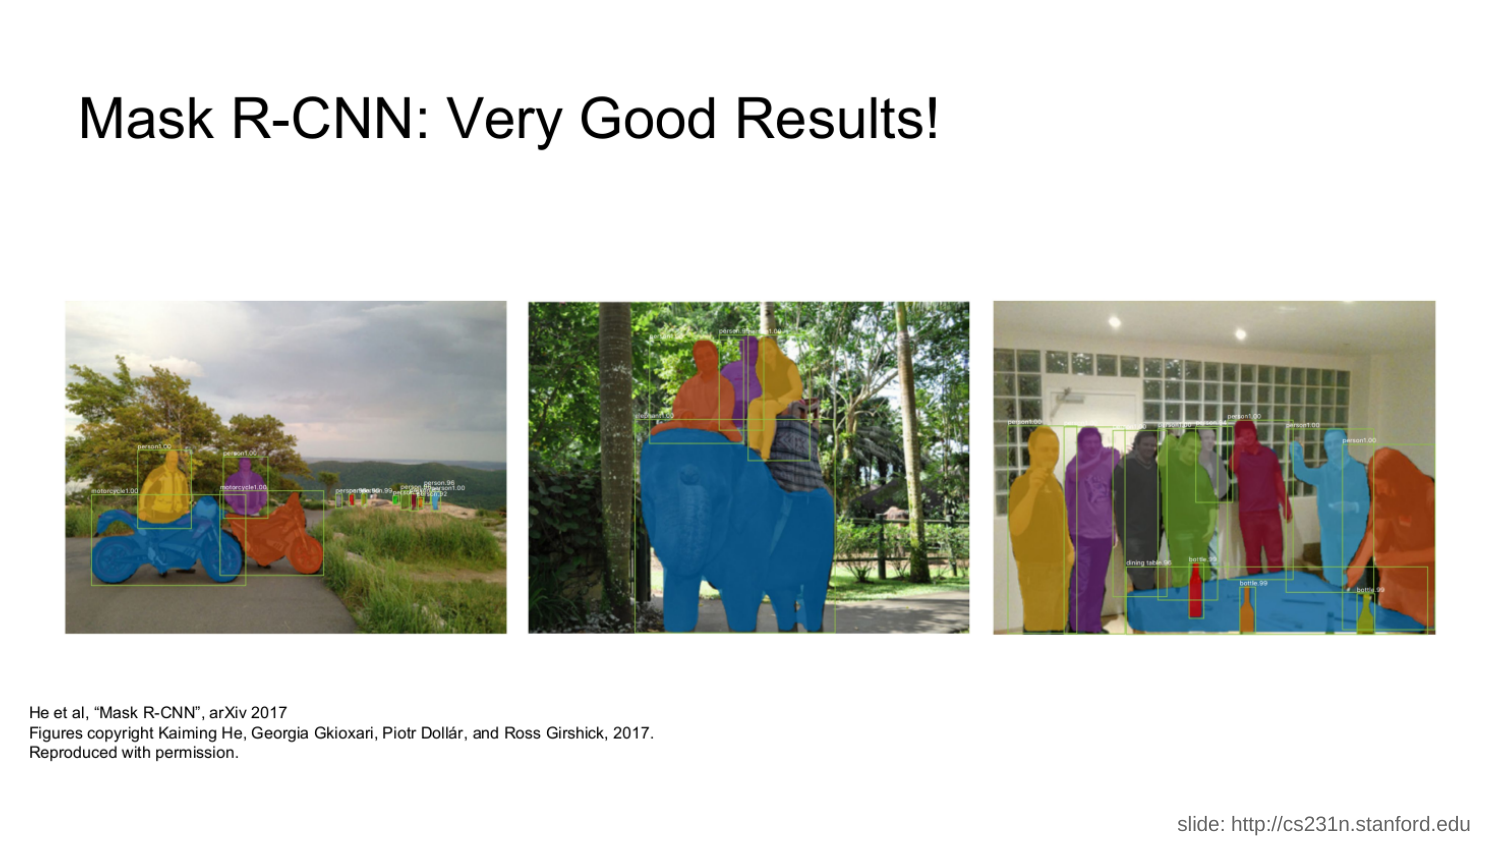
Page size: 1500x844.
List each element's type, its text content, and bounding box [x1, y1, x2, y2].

picture [24, 77, 1476, 766]
text_box slide: http://cs231n.stanford.edu [1162, 795, 1500, 844]
